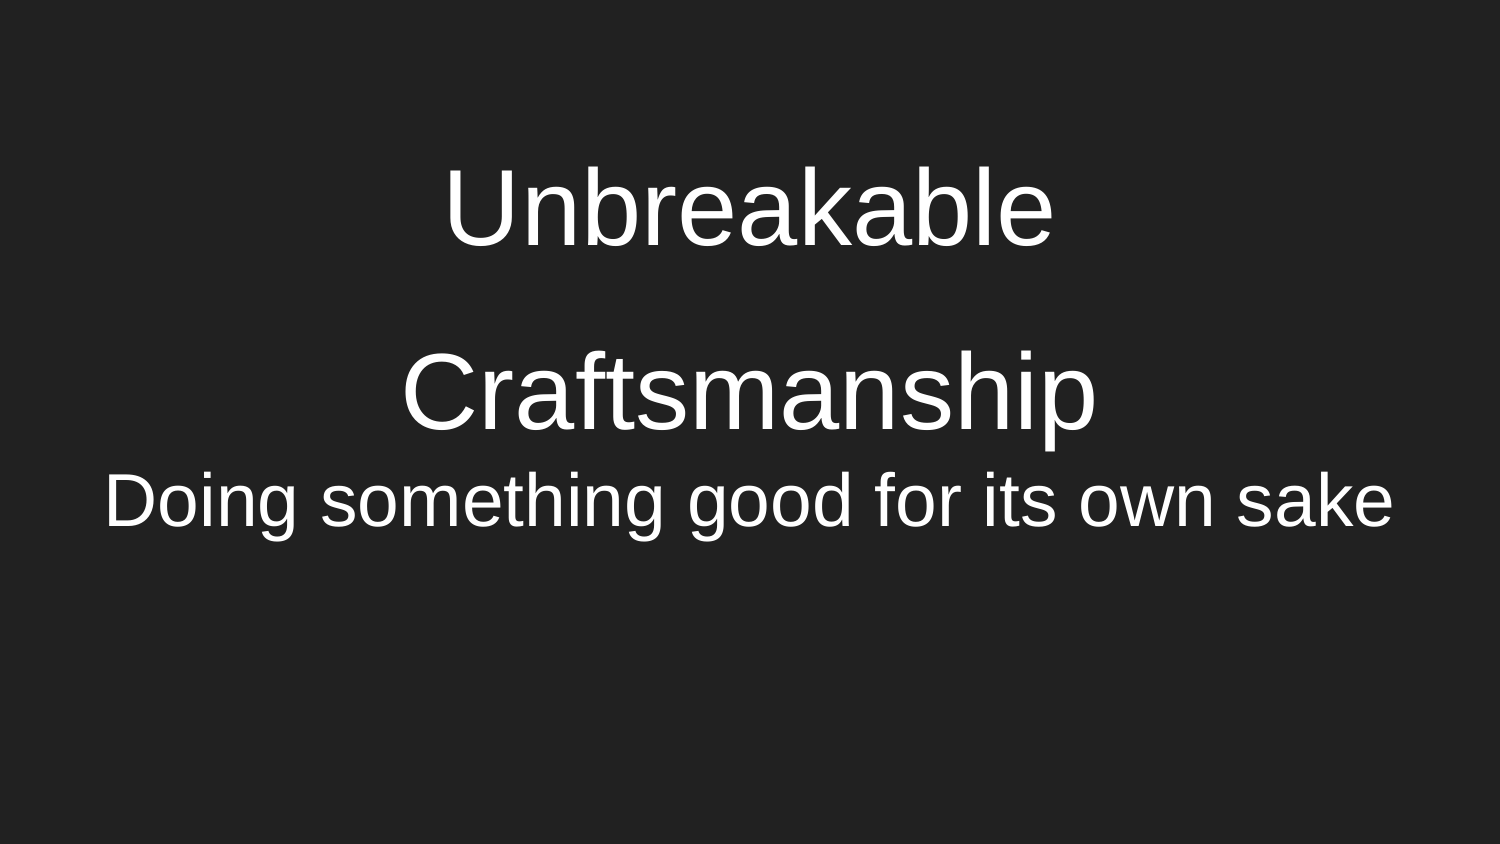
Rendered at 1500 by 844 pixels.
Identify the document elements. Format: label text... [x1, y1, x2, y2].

title Craftsmanship Doing something good for its own sake [51, 306, 1449, 740]
title Unbreakable [51, 122, 1449, 306]
